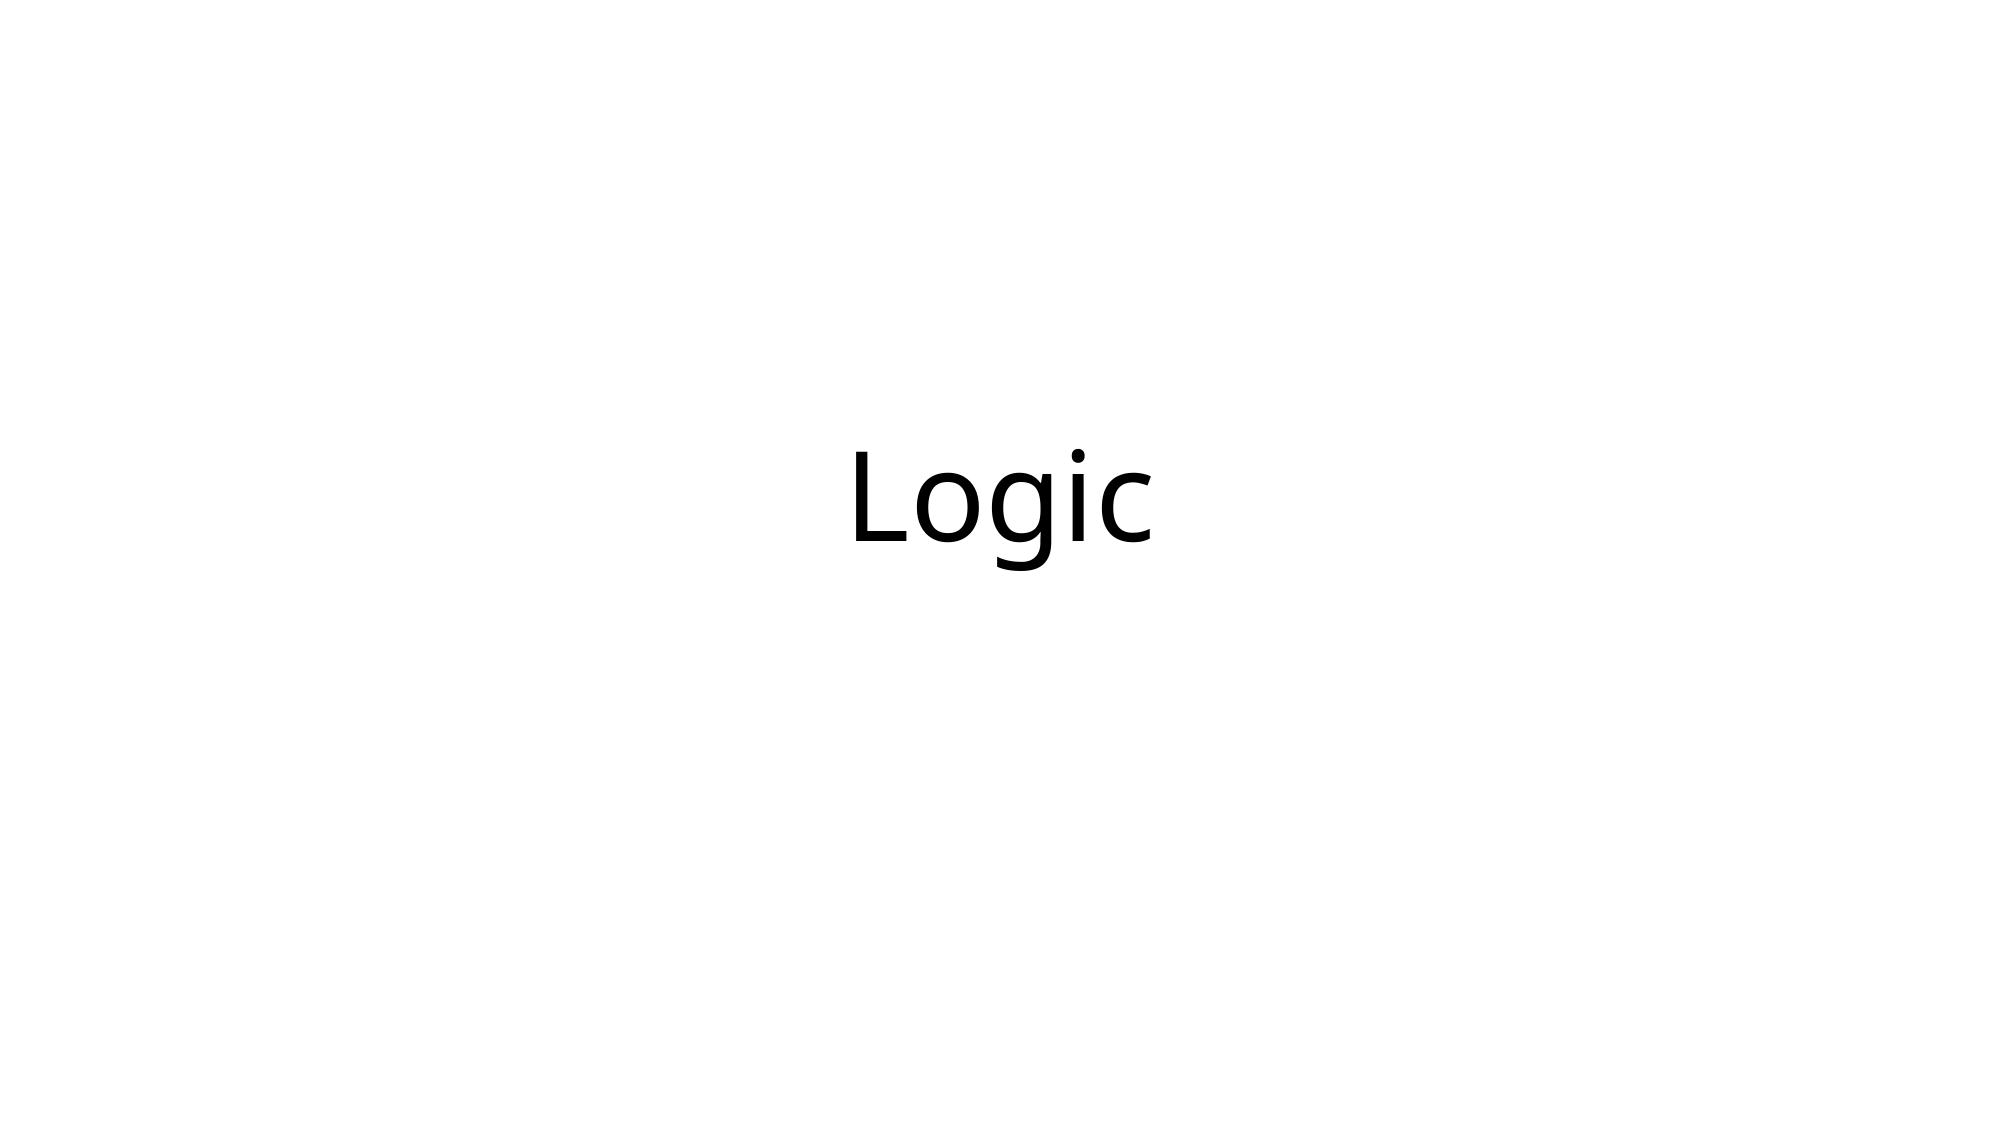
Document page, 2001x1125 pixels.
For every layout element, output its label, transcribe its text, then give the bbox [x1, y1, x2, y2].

title Logic [249, 184, 1750, 576]
